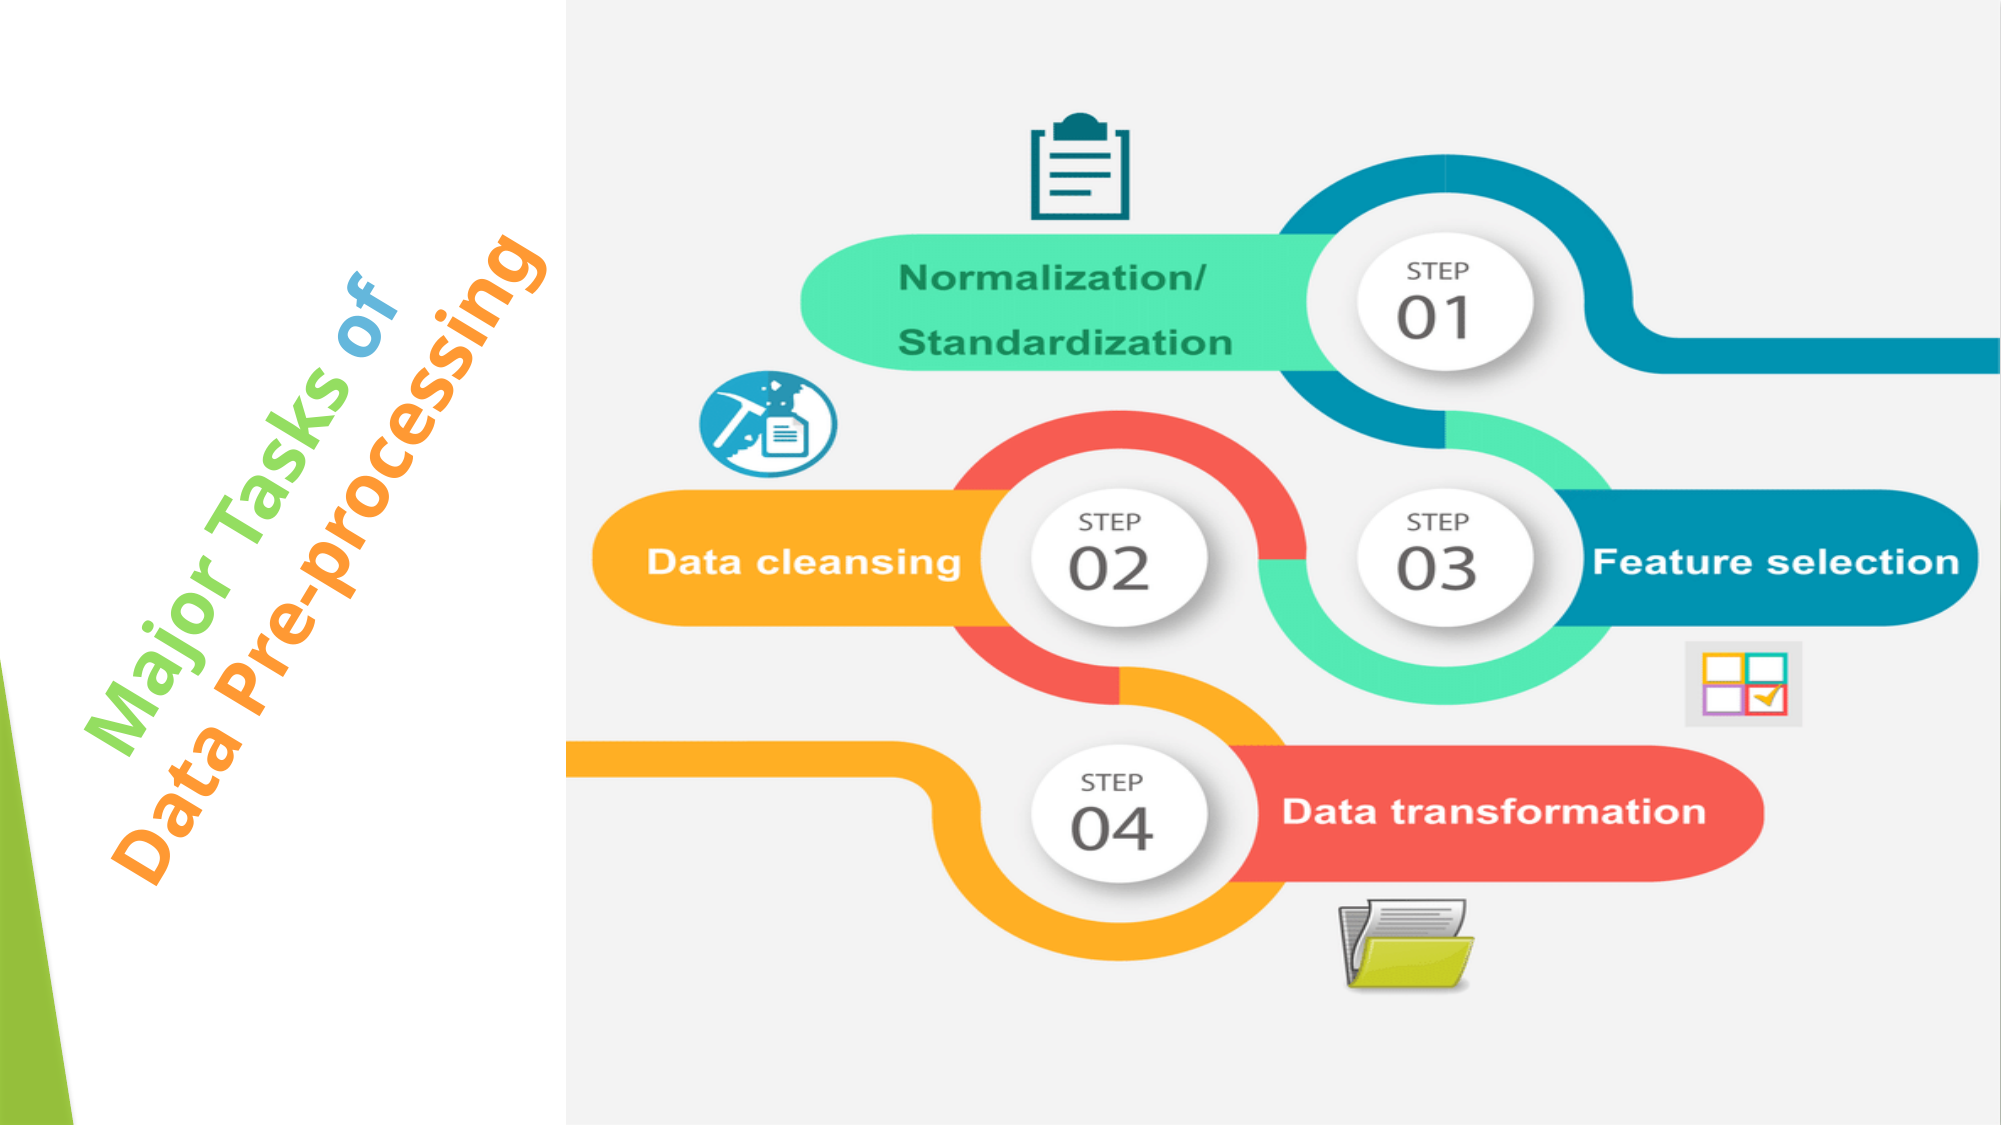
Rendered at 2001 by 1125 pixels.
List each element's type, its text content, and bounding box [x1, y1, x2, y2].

picture [565, 0, 2000, 1125]
title Major Tasks of Data Pre-processing [0, 102, 561, 1071]
